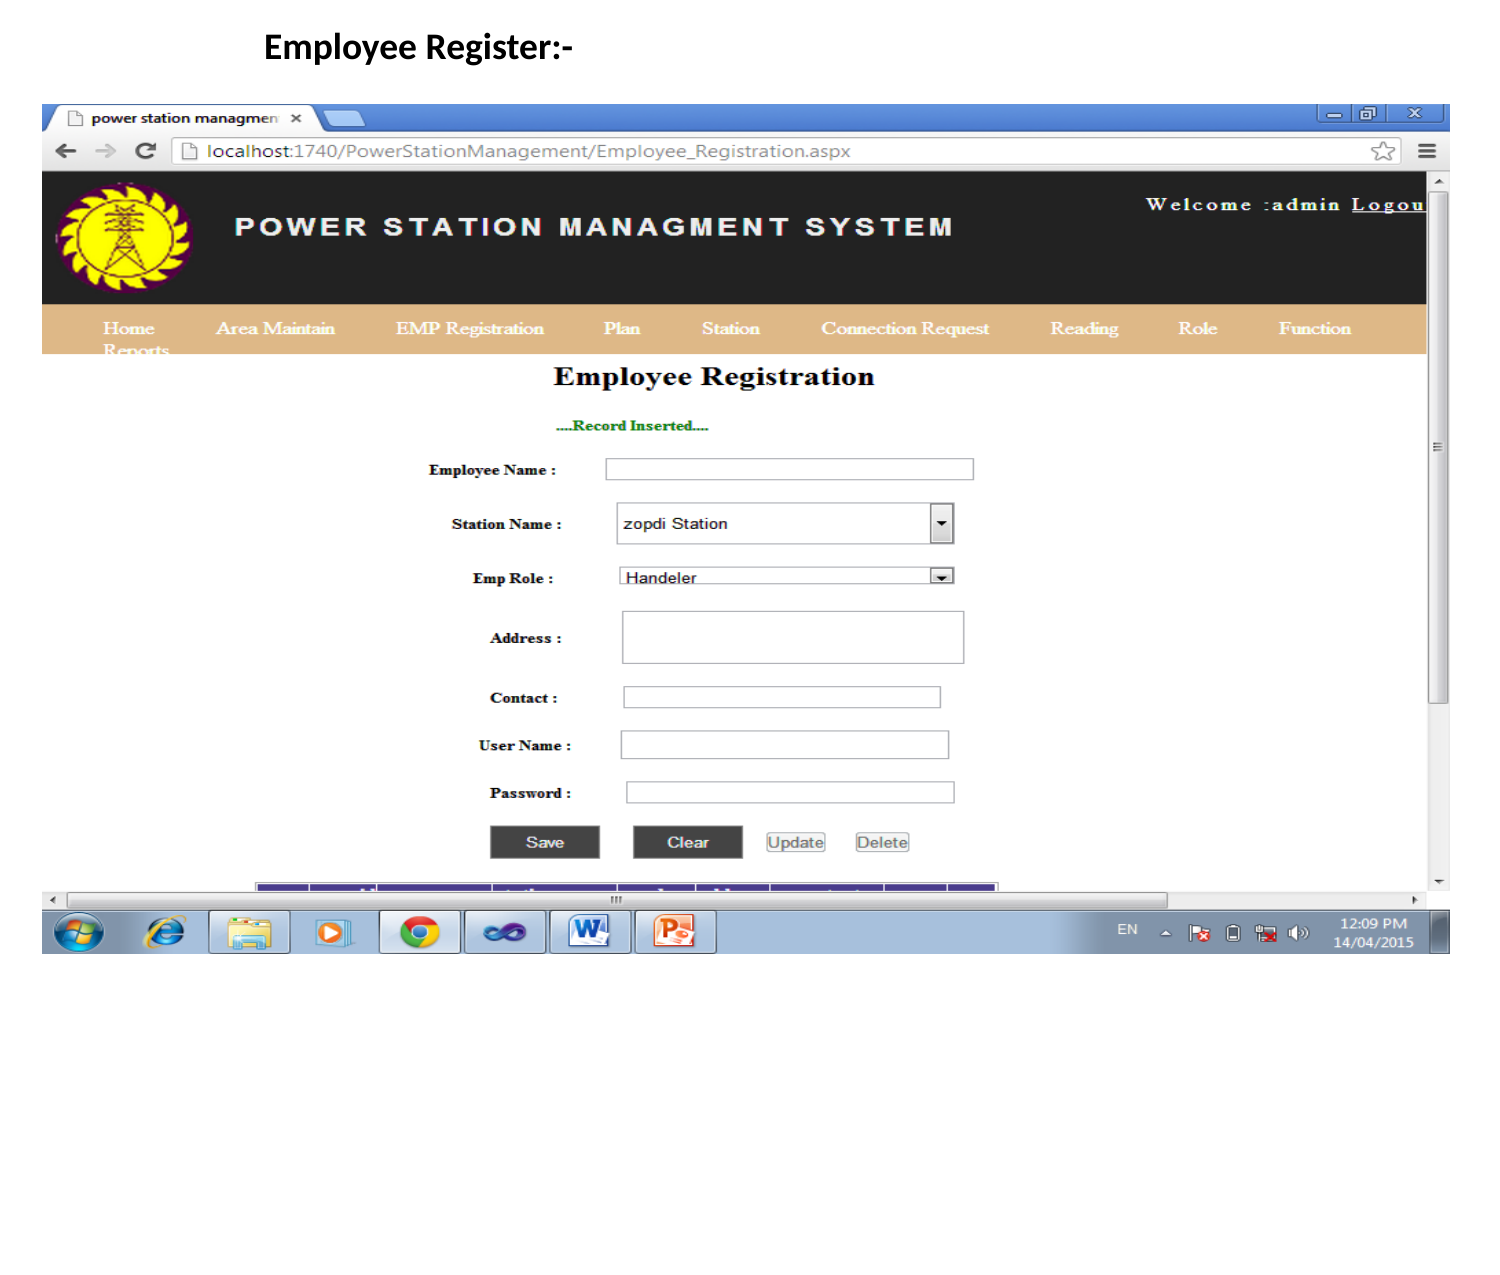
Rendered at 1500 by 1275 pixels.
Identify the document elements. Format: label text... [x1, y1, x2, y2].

picture [42, 104, 1451, 955]
title Employee Register:- [75, 13, 763, 75]
